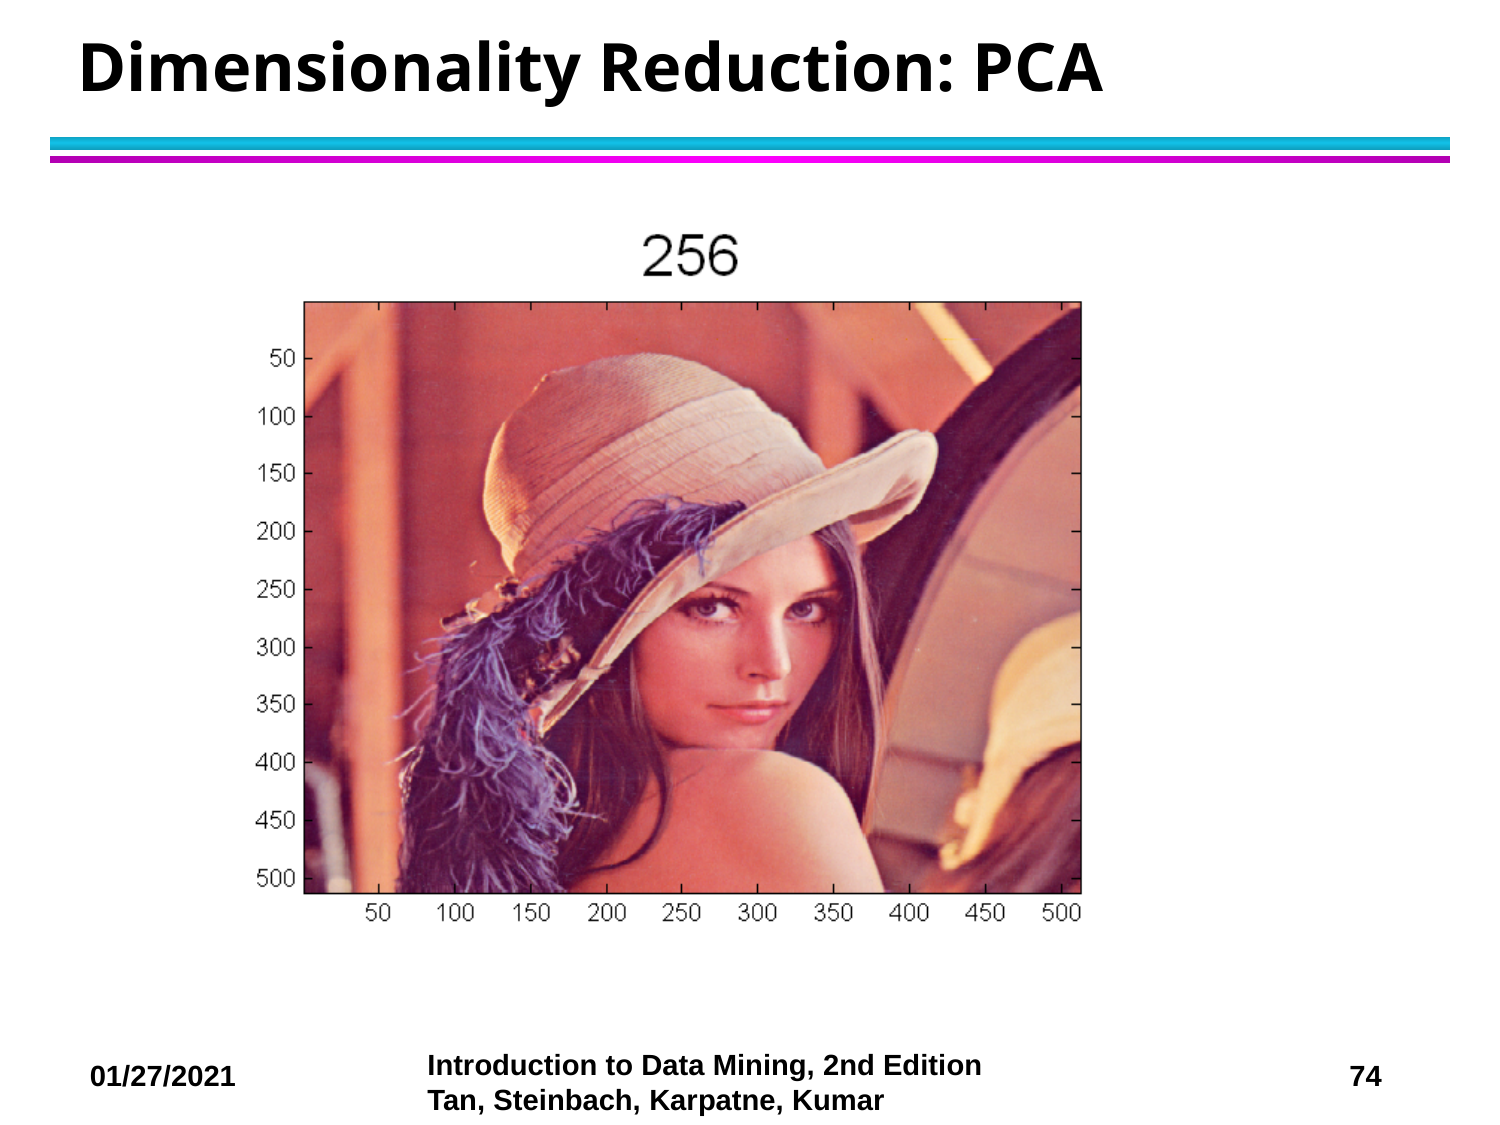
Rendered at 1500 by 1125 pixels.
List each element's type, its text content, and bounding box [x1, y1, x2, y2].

picture [174, 224, 1176, 976]
title Dimensionality Reduction: PCA [62, 24, 1421, 113]
